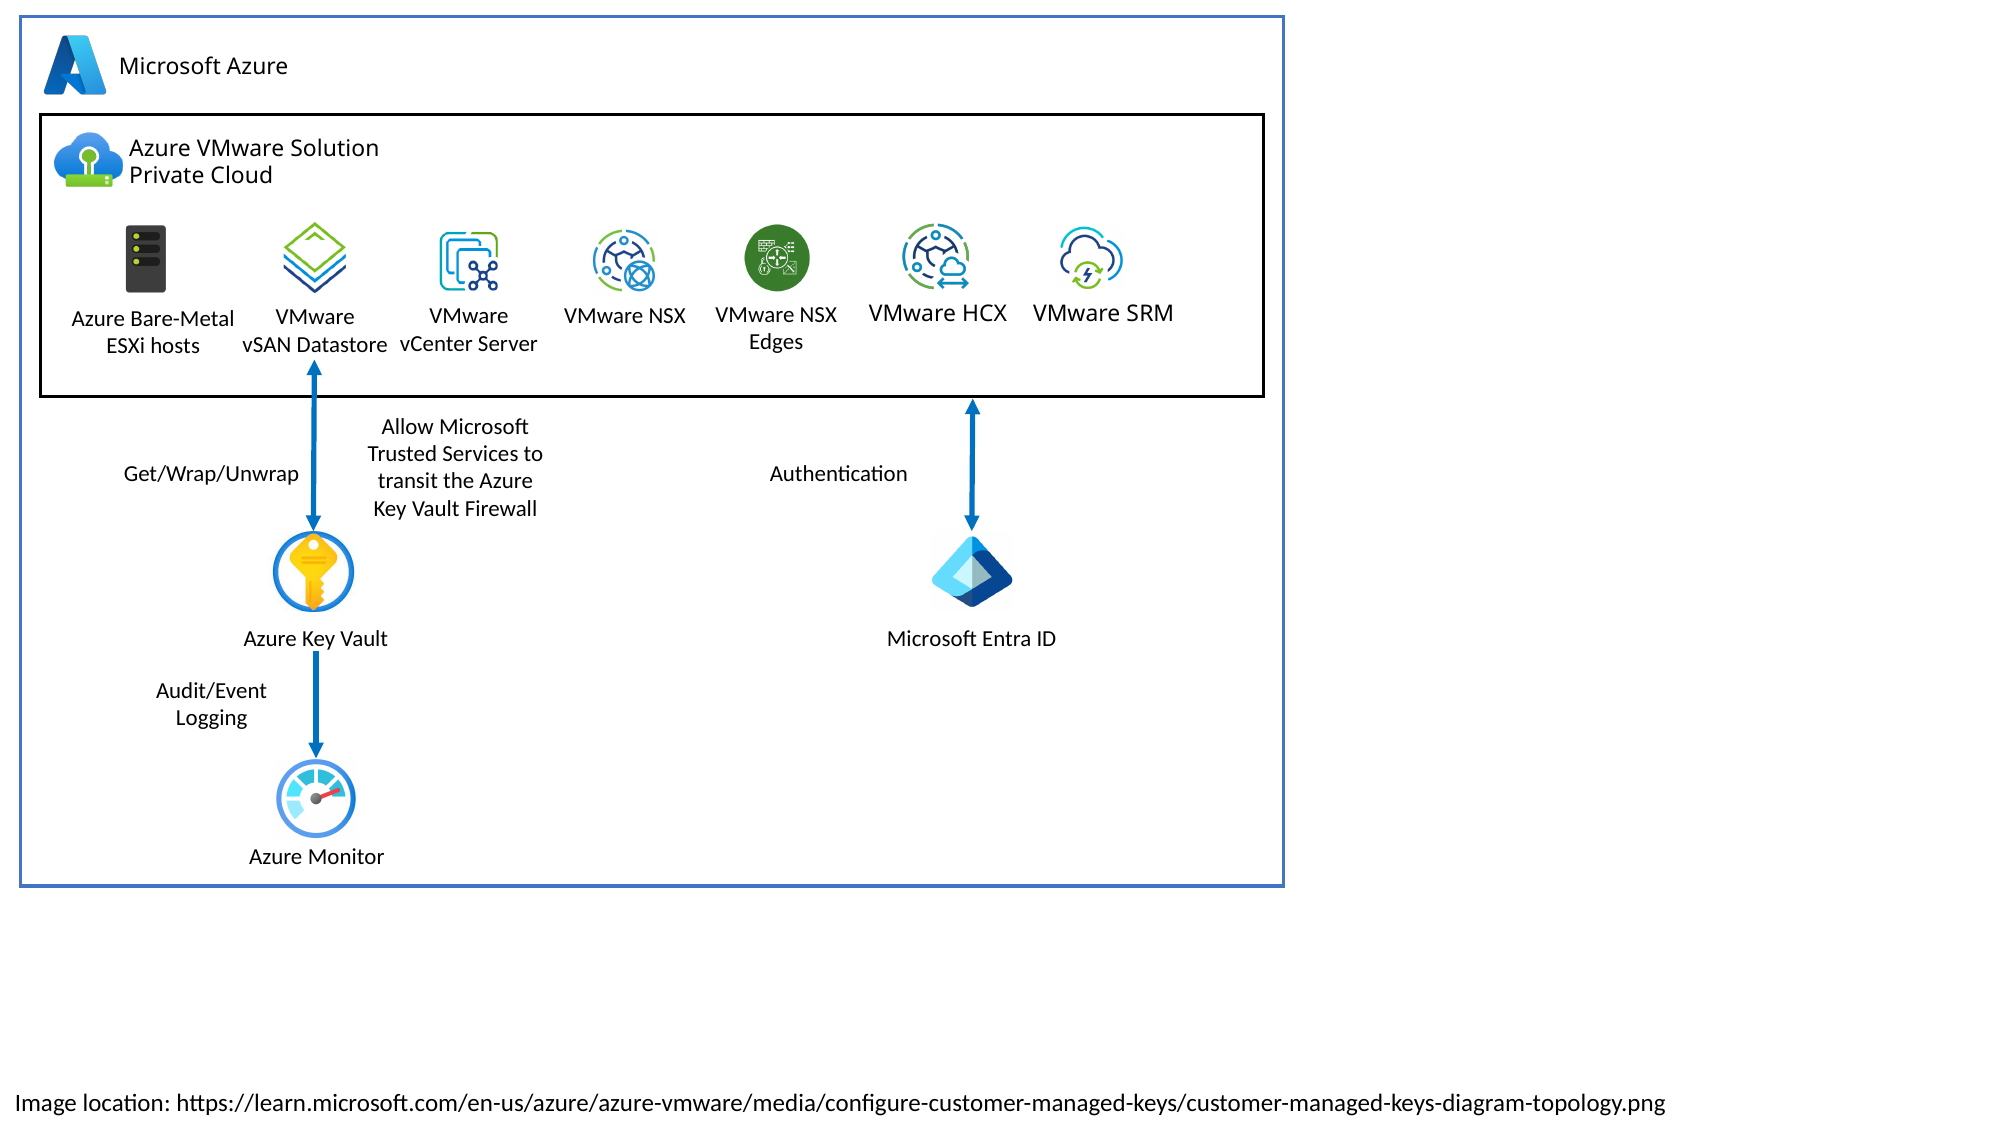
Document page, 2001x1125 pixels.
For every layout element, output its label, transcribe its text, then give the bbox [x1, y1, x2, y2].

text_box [20, 16, 1284, 887]
text_box Image location: https://learn.microsoft.com/en-us/azure/azure-vmware/media/configure-customer-managed-keys/customer-managed-keys-diagram-topology.png [0, 1079, 1745, 1125]
